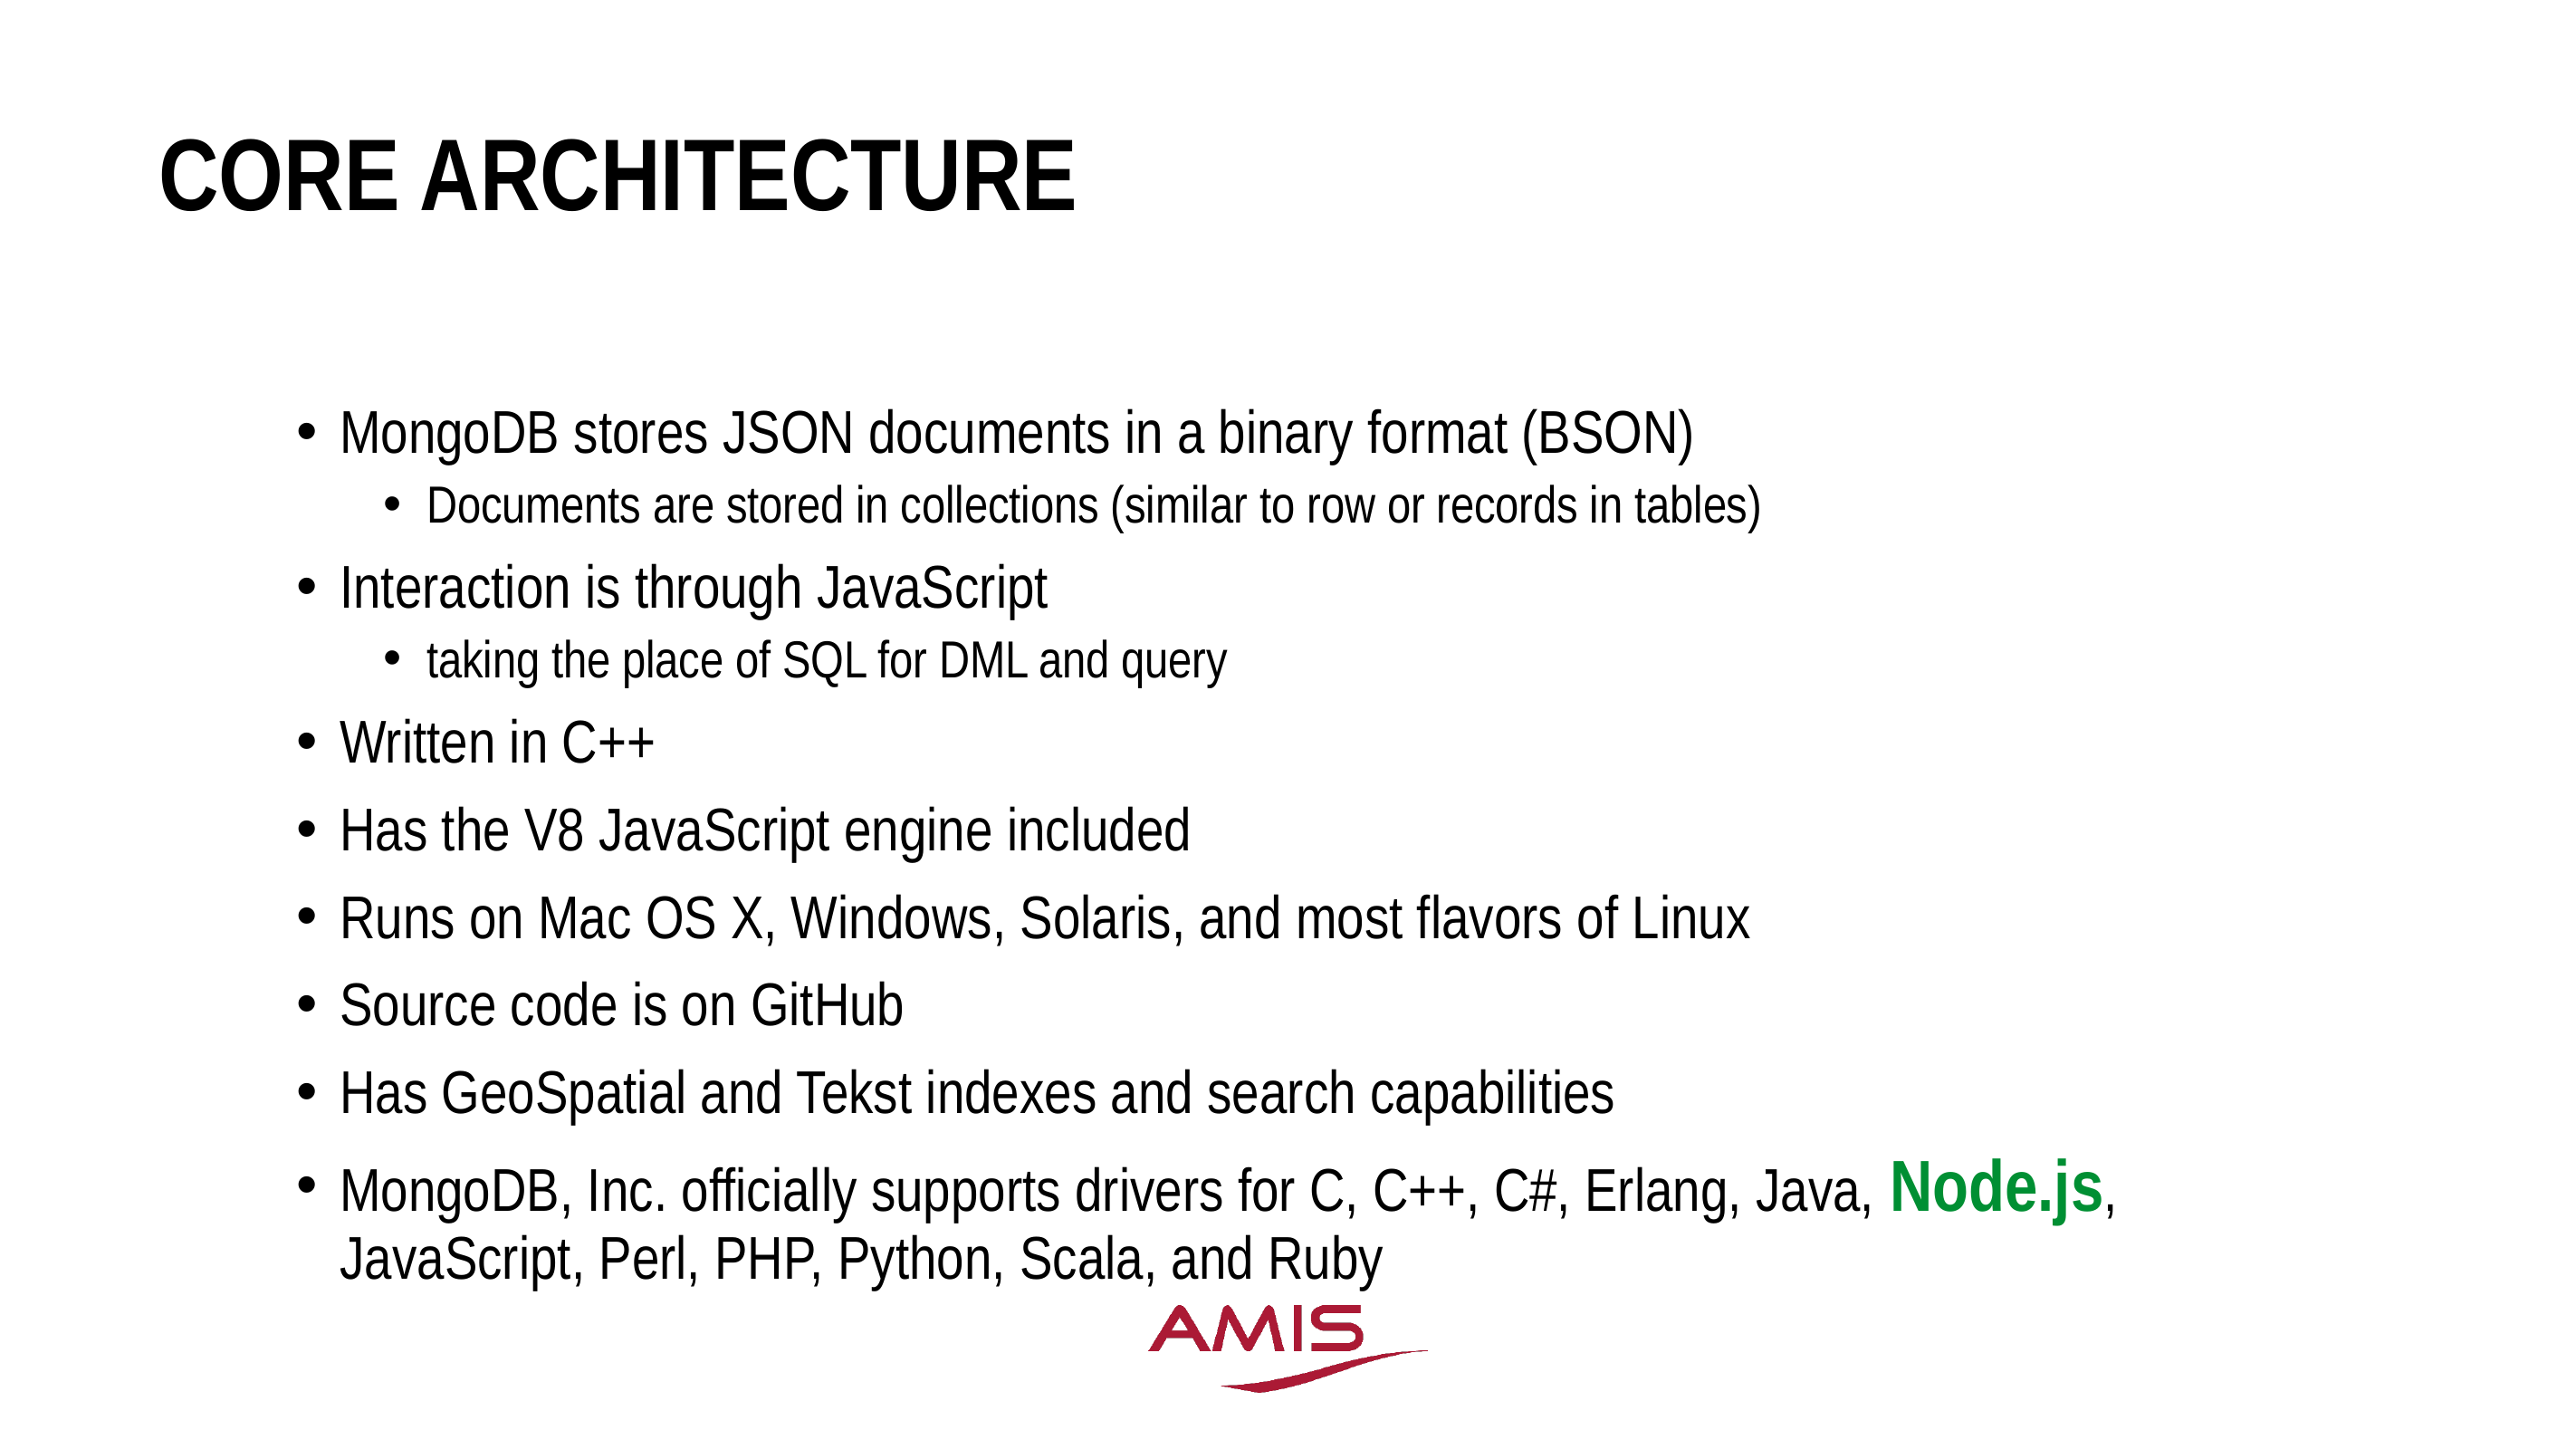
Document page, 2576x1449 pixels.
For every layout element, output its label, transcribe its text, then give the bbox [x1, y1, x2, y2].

list MongoDB stores JSON documents in a binary format (BSON) Documents are stored in collections (similar to row or records in tables) Interaction is through JavaScript taking the place of SQL for DML and query Written in C++ Has the V8 JavaScript engine included Runs on Mac OS X, Windows, Solaris, and most flavors of Linux Source code is on GitHub Has GeoSpatial and Tekst indexes and search capabilities MongoDB, Inc. officially supports drivers for C, C++, C#, Erlang, Java, Node.js, JavaScript, Perl, PHP, Python, Scala, and Ruby [282, 394, 2232, 1308]
picture [1148, 1308, 1428, 1393]
title Core Architecture [145, 125, 2059, 326]
